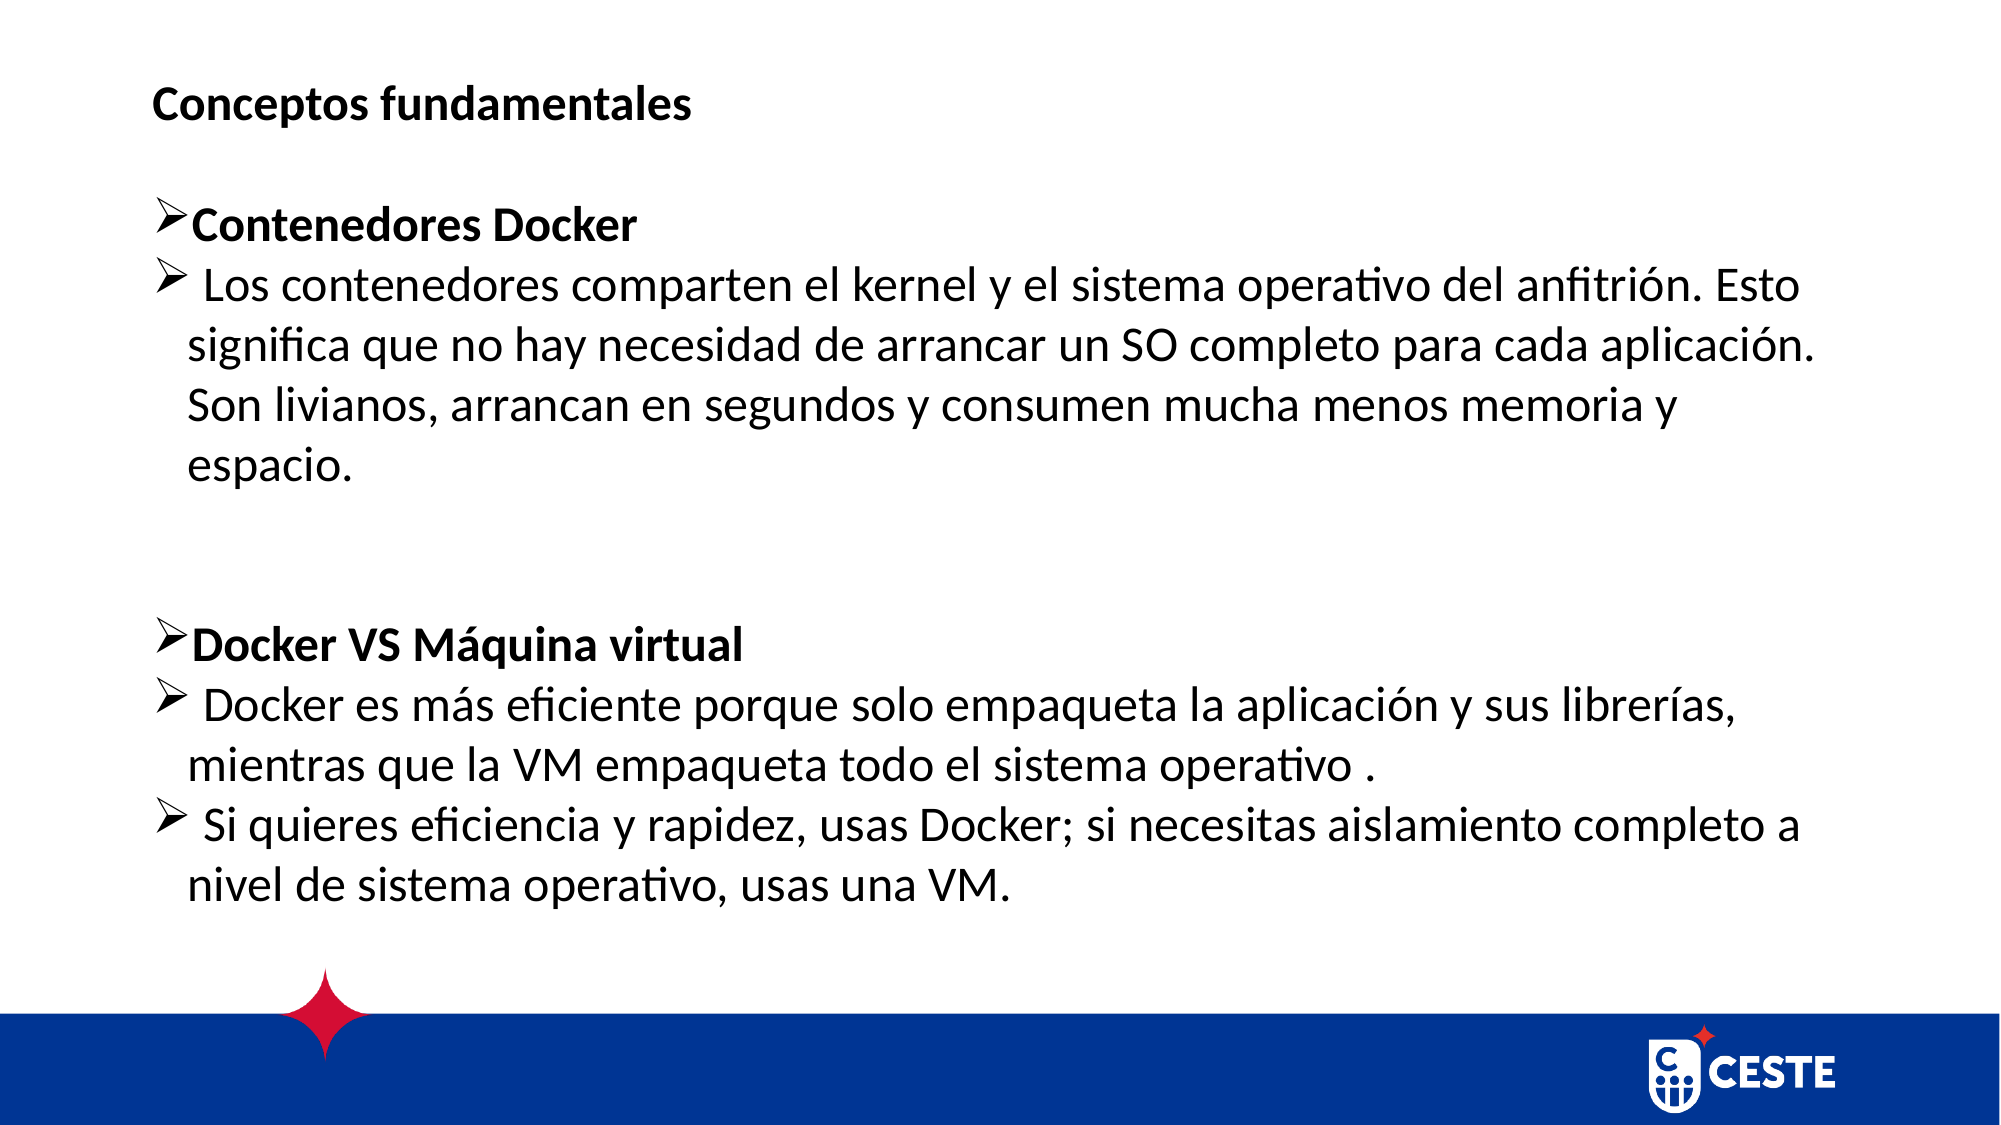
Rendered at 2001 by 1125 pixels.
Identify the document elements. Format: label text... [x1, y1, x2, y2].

text_box Contenedores Docker Los contenedores comparten el kernel y el sistema operativo del anfitrión. Esto significa que no hay necesidad de arrancar un SO completo para cada aplicación. Son livianos, arrancan en segundos y consumen mucha menos memoria y espacio. Docker VS Máquina virtual Docker es más eficiente porque solo empaqueta la aplicación y sus librerías, mientras que la VM empaqueta todo el sistema operativo . Si quieres eficiencia y rapidez, usas Docker; si necesitas aislamiento completo a nivel de sistema operativo, usas una VM. [137, 184, 1863, 857]
picture [1629, 1014, 1854, 1122]
title Conceptos fundamentales [137, 59, 1863, 149]
picture [275, 965, 375, 1064]
